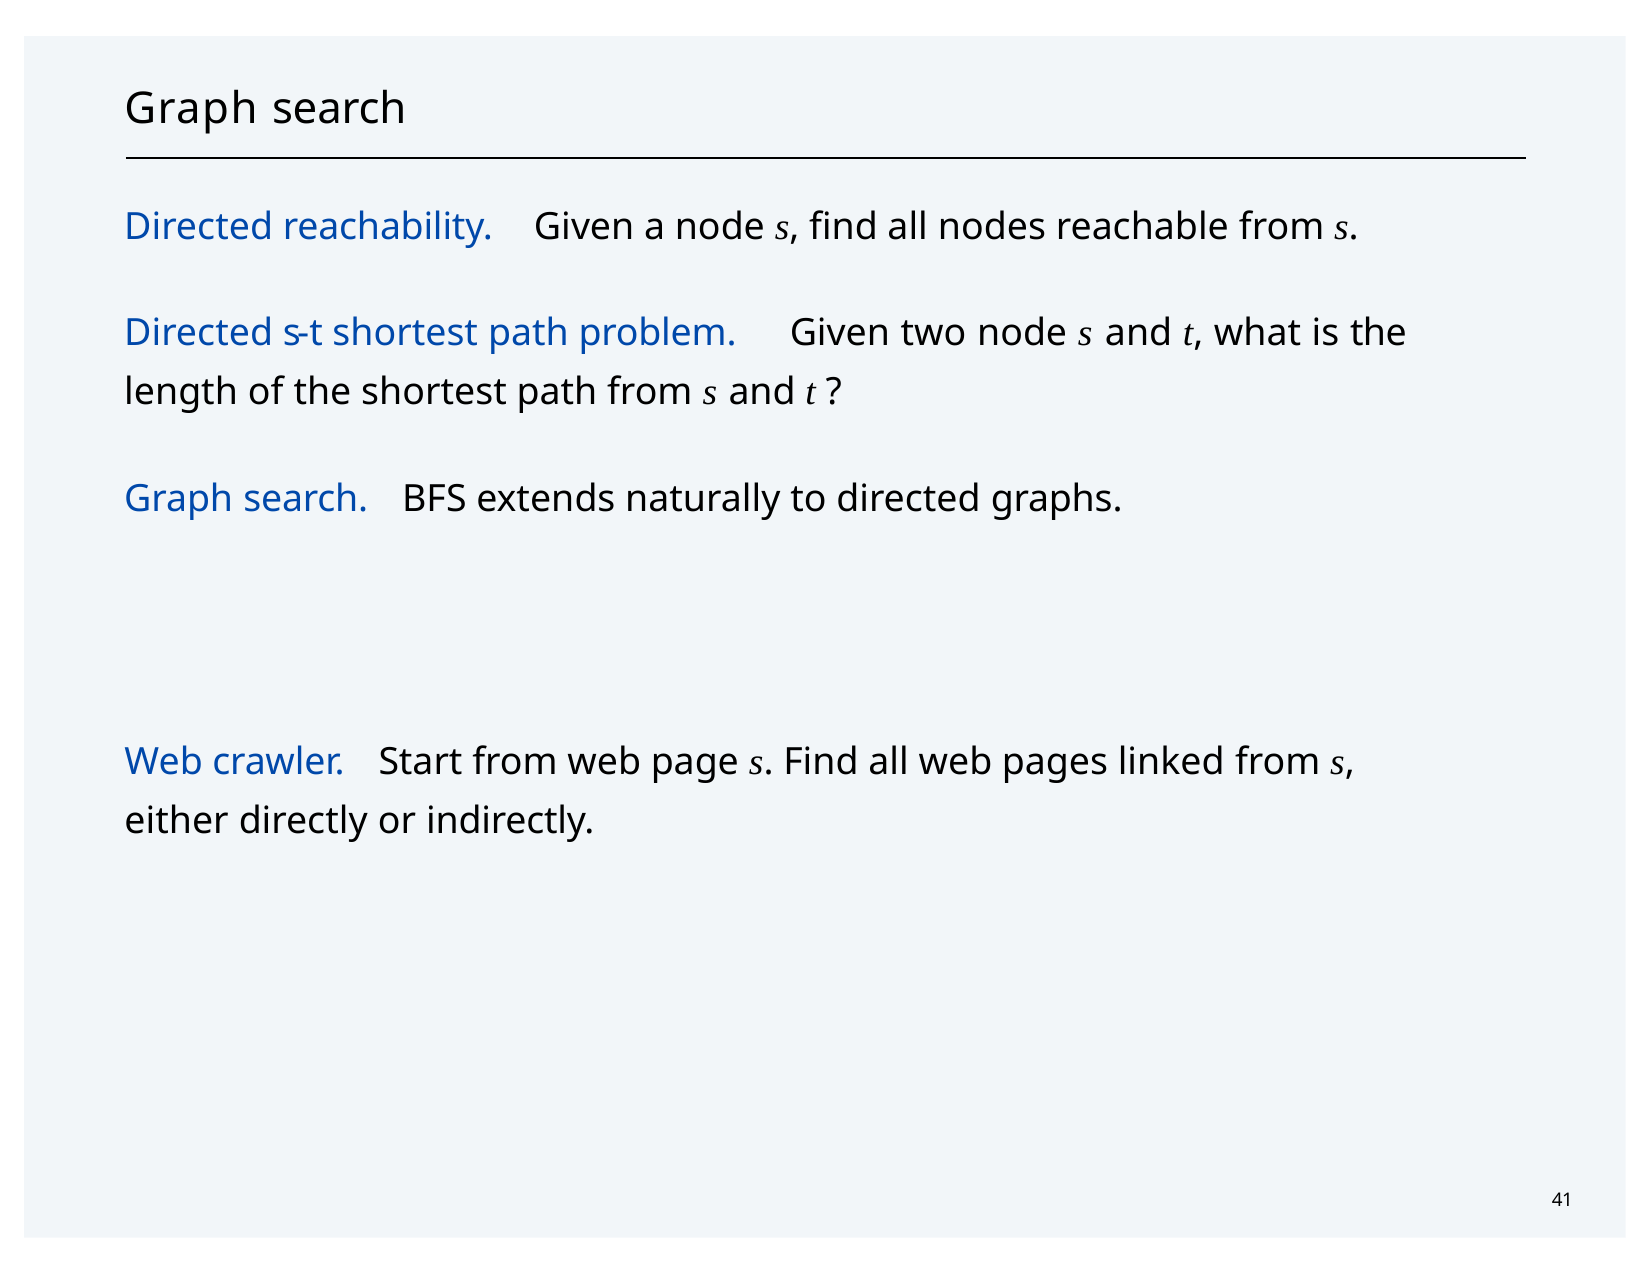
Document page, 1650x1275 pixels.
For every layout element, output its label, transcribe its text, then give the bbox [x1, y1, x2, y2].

text_box Web crawler. Start from web page s. Find all web pages linked from s, either directly or indirectly. [122, 720, 1401, 842]
title Graph search [122, 77, 995, 199]
slide_number 41 [1545, 1186, 1584, 1275]
text_box Directed reachability. Given a node s, find all nodes reachable from s. Directed s-t shortest path problem. Given two node s and t, what is the length of the shortest path from s and t ? Graph search. BFS extends naturally to directed graphs. [122, 199, 1431, 519]
